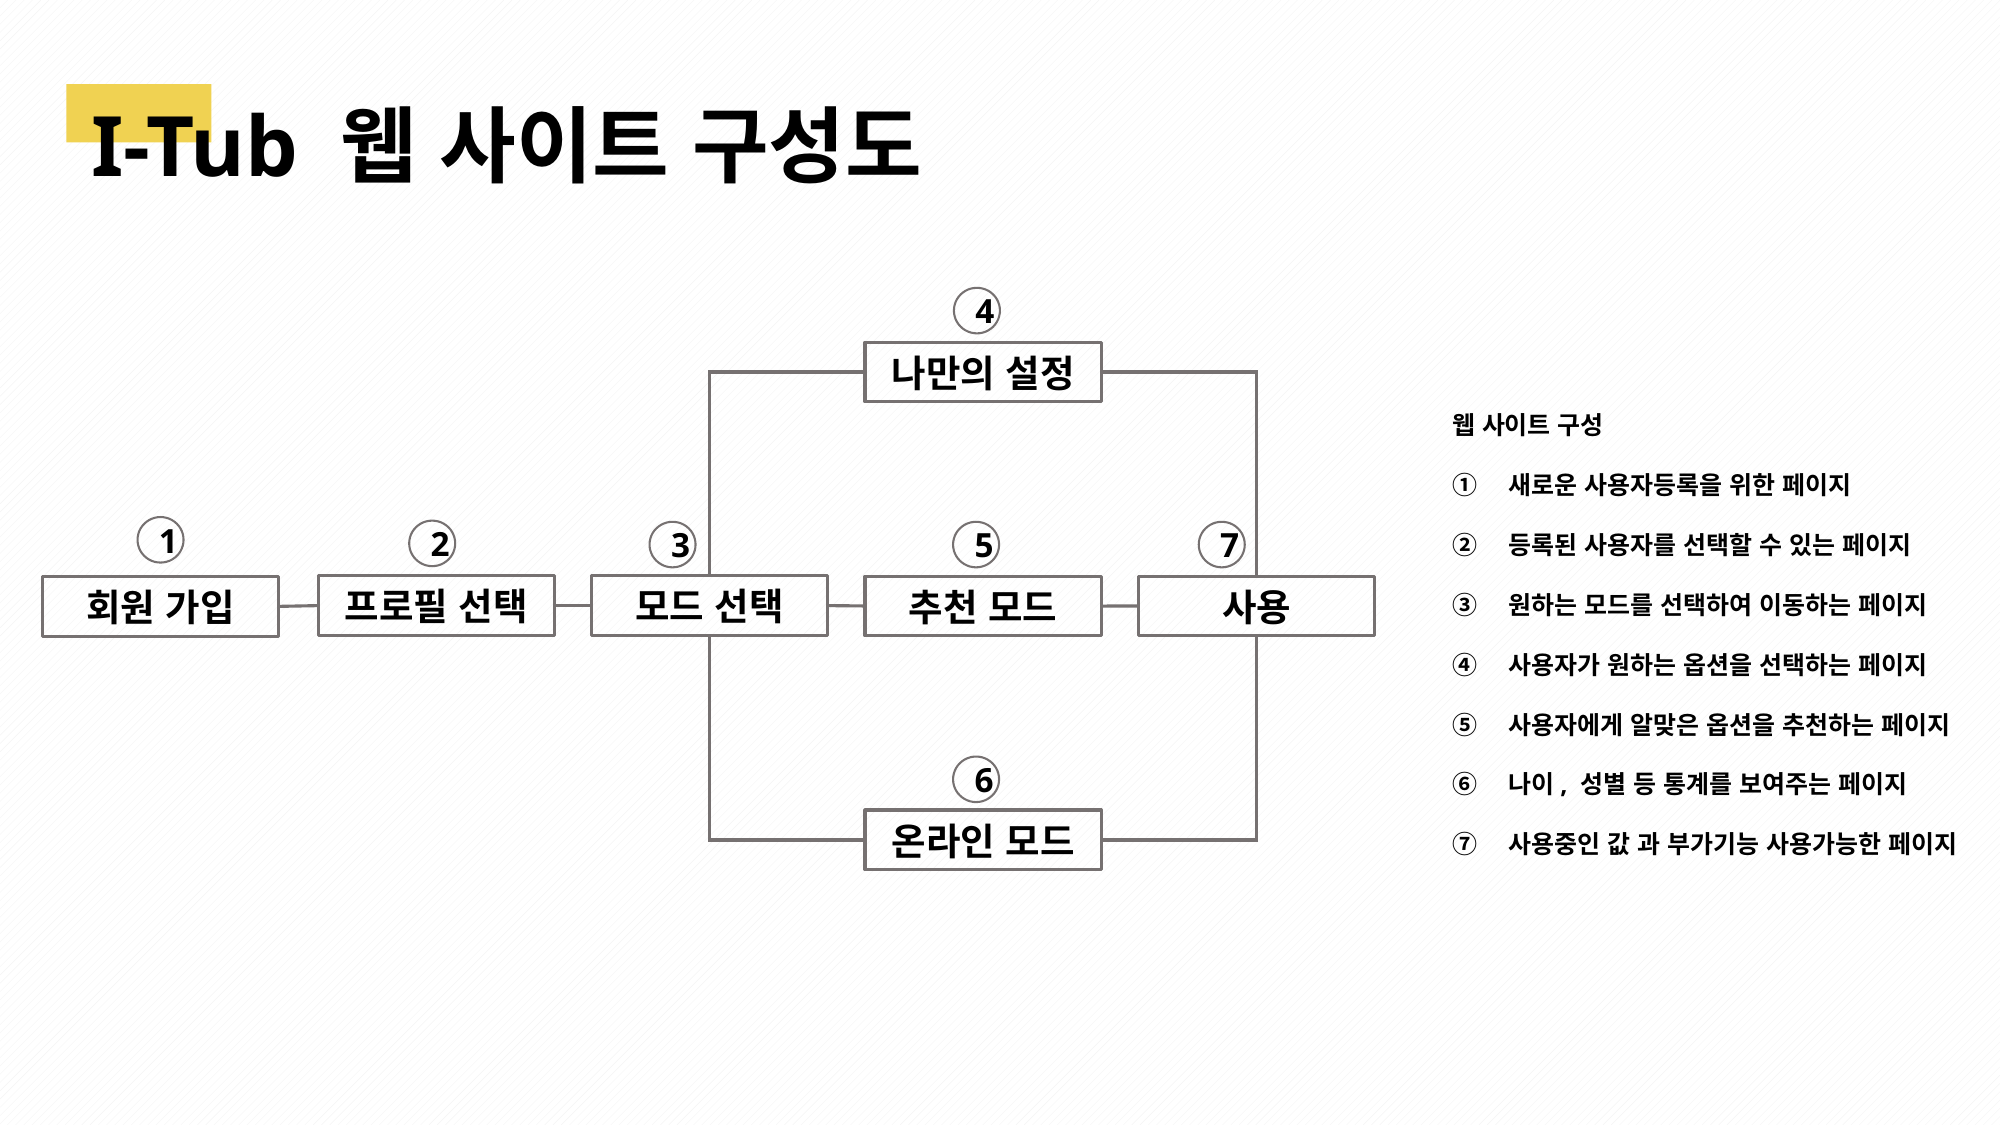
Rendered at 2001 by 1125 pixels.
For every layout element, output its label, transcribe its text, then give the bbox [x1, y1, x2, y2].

text_box 추천 모드 [864, 576, 1102, 636]
text_box I-Tub 웹 사이트 구성도 [76, 85, 999, 201]
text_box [709, 372, 866, 576]
text_box [65, 83, 213, 143]
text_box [1077, 660, 1281, 817]
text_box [709, 636, 866, 841]
text_box 2 [408, 519, 457, 568]
text_box 3 [648, 520, 697, 569]
text_box 모드 선택 [591, 575, 828, 636]
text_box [1101, 372, 1257, 577]
text_box 5 [952, 520, 1001, 569]
text_box 나만의 설정 [864, 342, 1102, 402]
text_box 6 [952, 755, 1001, 804]
text_box 프로필 선택 [318, 575, 555, 636]
text_box 4 [952, 286, 1001, 335]
text_box 온라인 모드 [864, 810, 1102, 870]
text_box 1 [136, 515, 185, 564]
text_box 웹 사이트 구성 새로운 사용자등록을 위한 페이지 등록된 사용자를 선택할 수 있는 페이지 원하는 모드를 선택하여 이동하는 페이지 사용자가 원하는 옵션을 선택하는 페이지 사용자에게 알맞은 옵션을 추천하는 페이지 나이, 성별 등 통계를 보여주는 페이지 사용중인 값 과 부가기능 사용가능한 페이지 [1437, 372, 1973, 867]
text_box 회원 가입 [42, 576, 279, 637]
text_box 사용 [1138, 576, 1375, 636]
